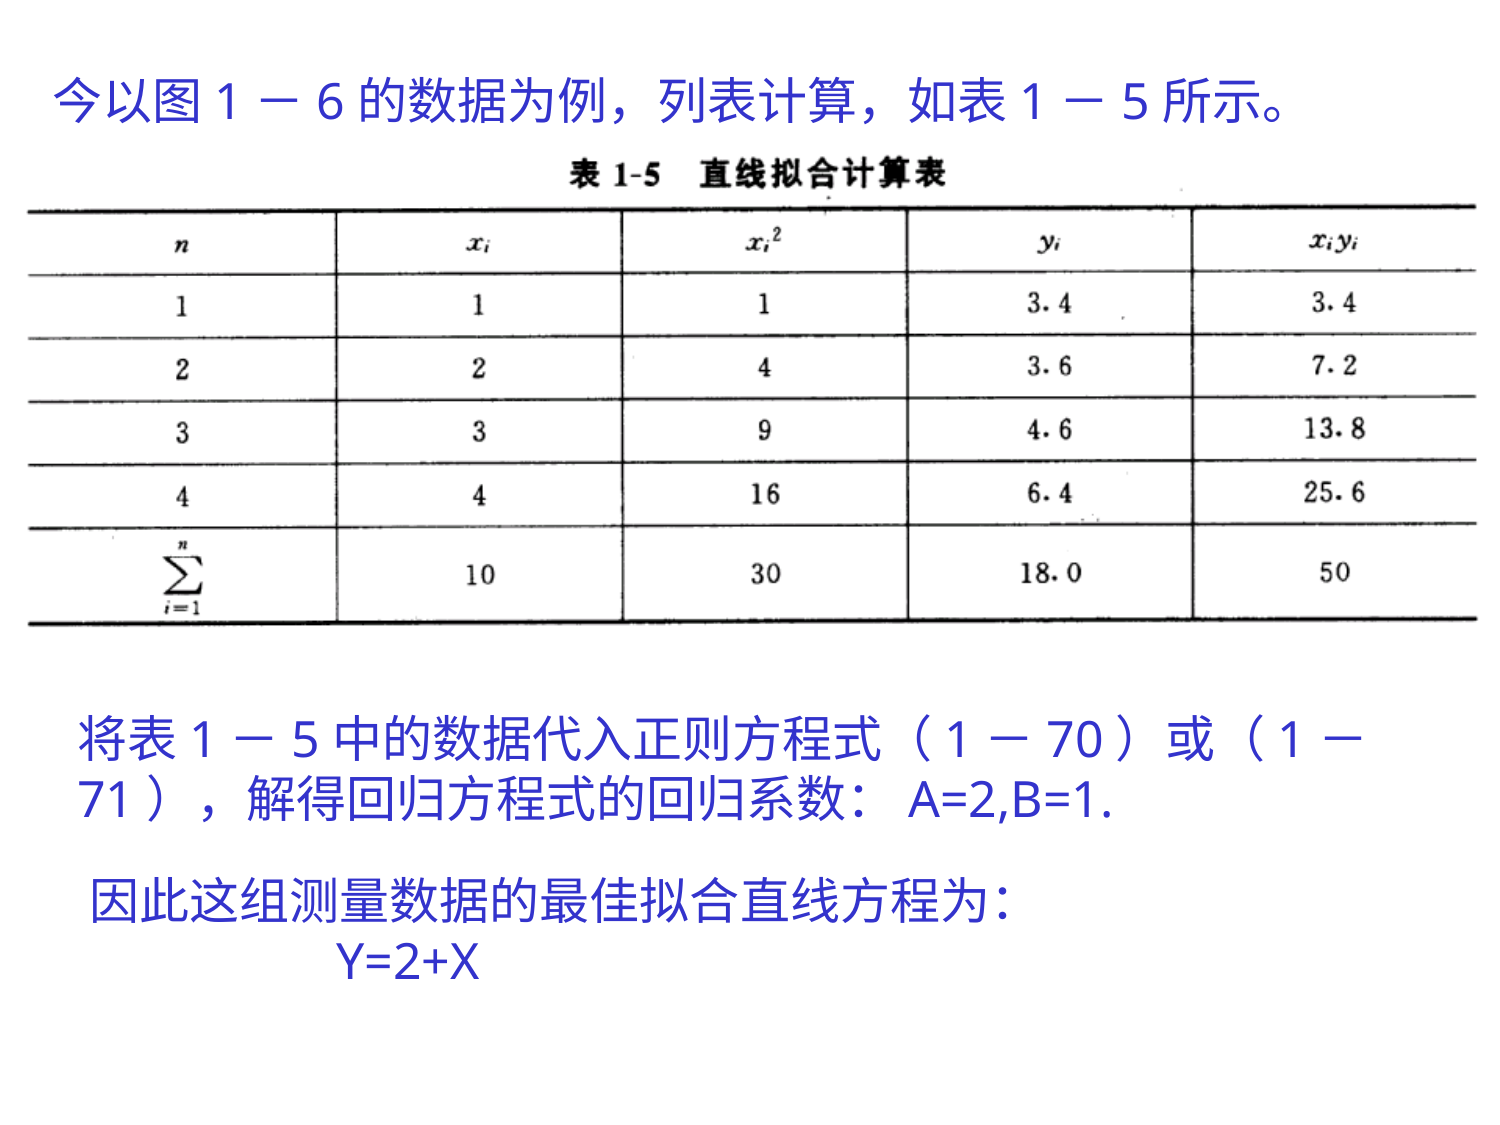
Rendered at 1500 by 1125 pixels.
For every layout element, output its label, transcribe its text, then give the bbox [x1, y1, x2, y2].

text_box 将表1－5中的数据代入正则方程式（1－70）或（1－71），解得回归方程式的回归系数：A=2,B=1. [62, 699, 1450, 835]
text_box 今以图1－6的数据为例，列表计算，如表1－5所示。 [37, 62, 1325, 138]
text_box 因此这组测量数据的最佳拟合直线方程为： Y=2+X [74, 862, 1438, 998]
picture [0, 149, 1498, 635]
